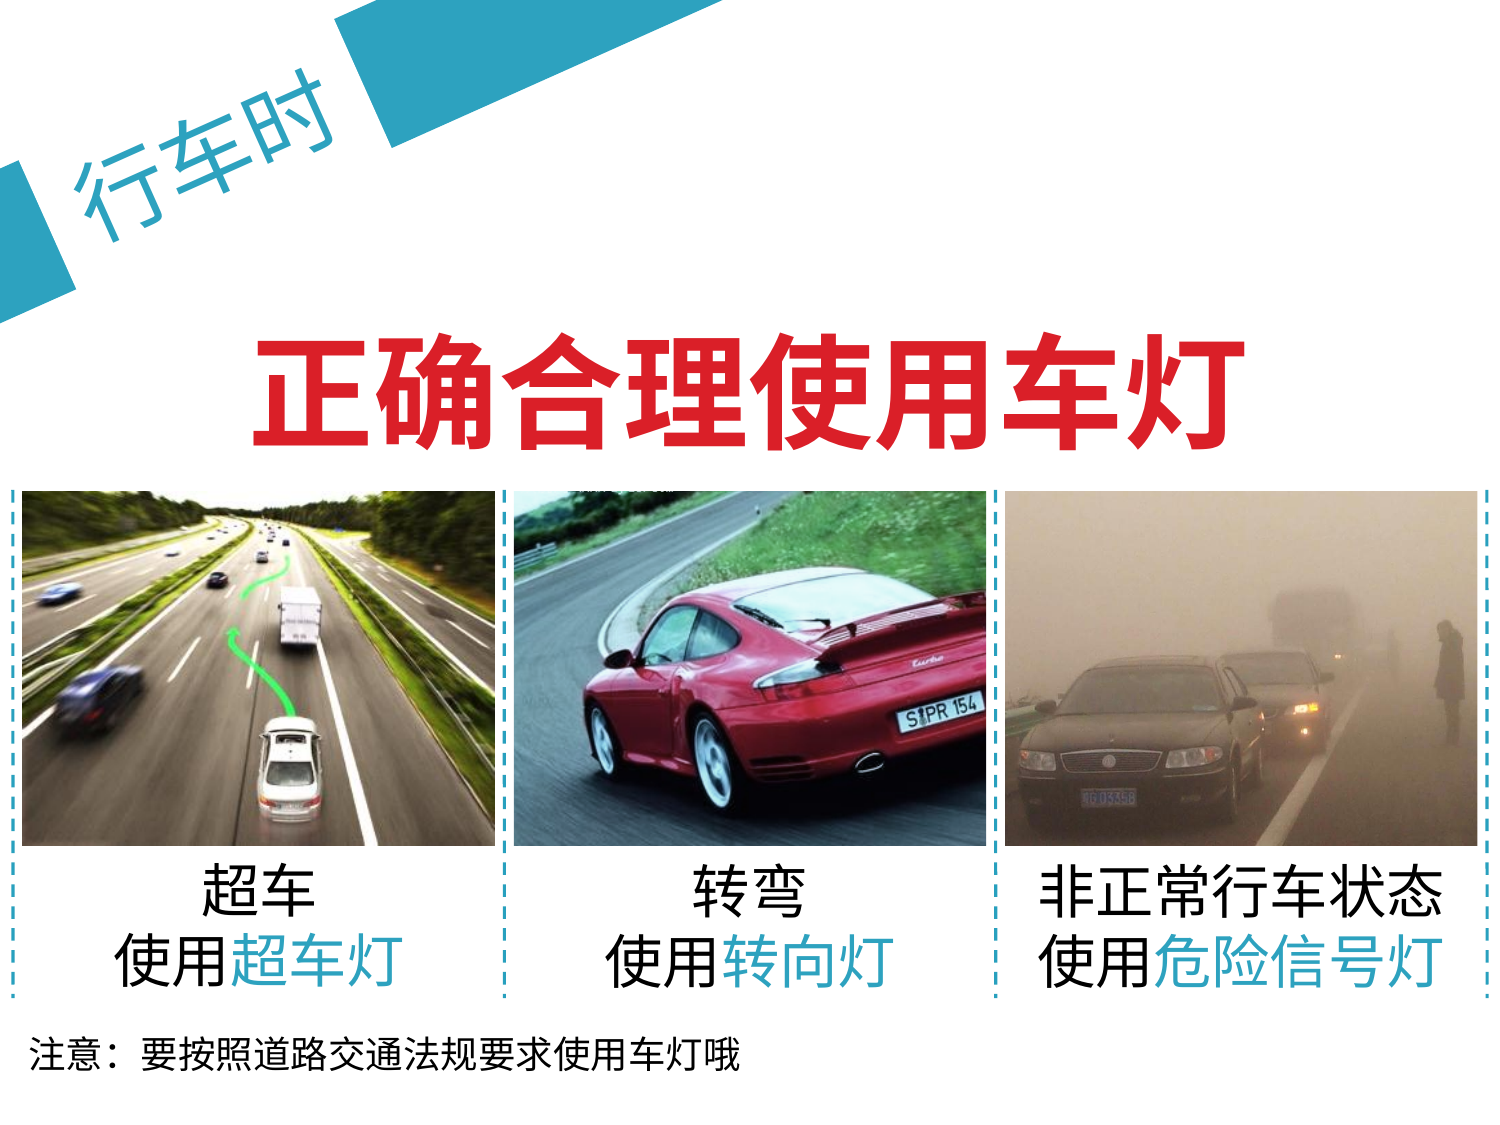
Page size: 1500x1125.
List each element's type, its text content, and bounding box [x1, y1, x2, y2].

text_box 注意：要按照道路交通法规要求使用车灯哦 [13, 1024, 1500, 1084]
text_box 正确合理使用车灯 [0, 307, 1500, 472]
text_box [0, 21, 758, 183]
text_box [12, 489, 1488, 1005]
